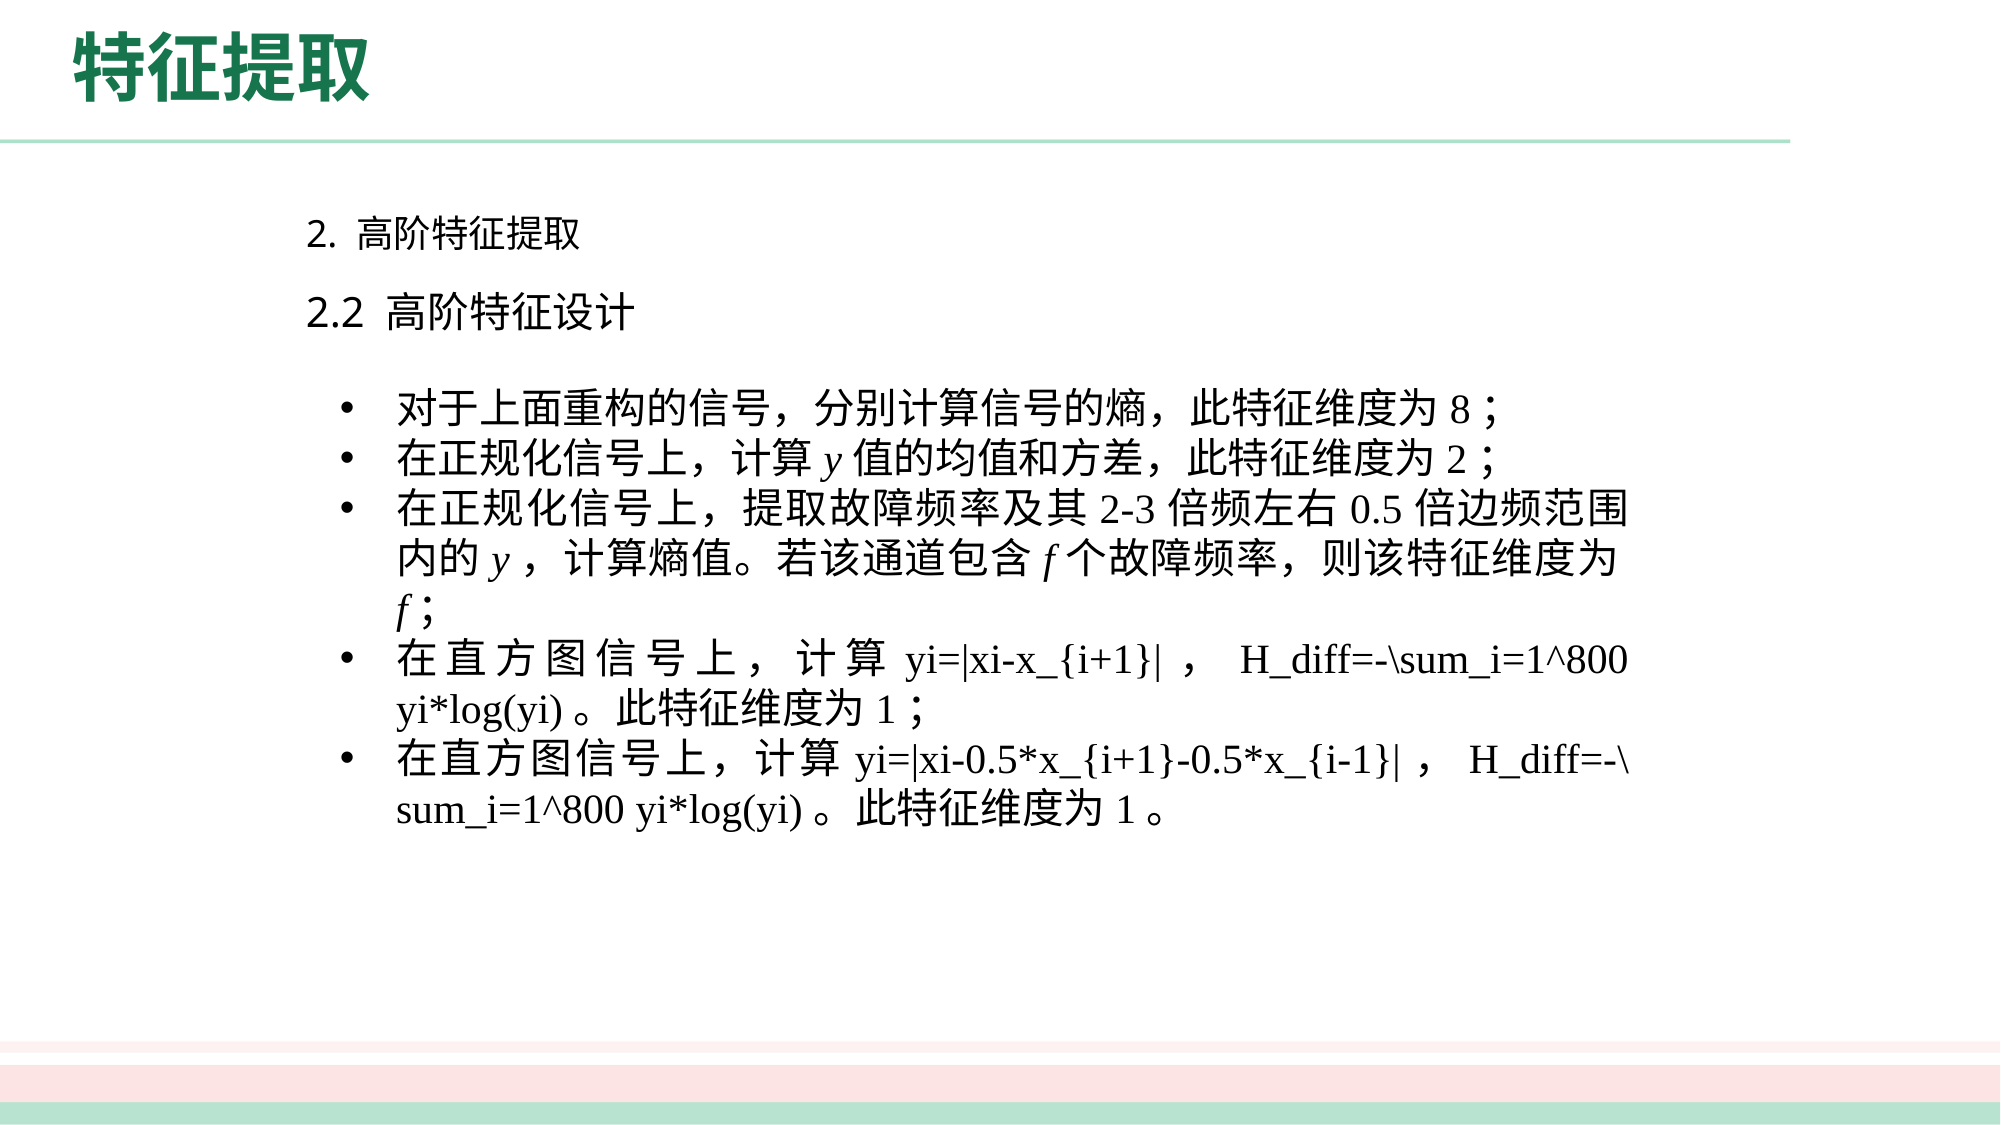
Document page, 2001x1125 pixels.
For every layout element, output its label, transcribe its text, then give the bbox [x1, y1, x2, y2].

text_box 对于上面重构的信号，分别计算信号的熵，此特征维度为8； 在正规化信号上，计算y值的均值和方差，此特征维度为2； 在正规化信号上，提取故障频率及其2-3倍频左右0.5倍边频范围内的y，计算熵值。若该通道包含f个故障频率，则该特征维度为f； 在直方图信号上，计算yi=|xi-x_{i+1}|，H_diff=-\sum_i=1^800 yi*log(yi)。此特征维度为1； 在直方图信号上，计算yi=|xi-0.5*x_{i+1}-0.5*x_{i-1}|，H_diff=-\sum_i=1^800 yi*log(yi)。此特征维度为1。 [249, 374, 1644, 840]
title 特征提取 [56, 7, 1782, 135]
text_box 2.2 高阶特征设计 [291, 278, 1690, 344]
picture [0, 0, 2001, 1125]
text_box 2. 高阶特征提取 [291, 202, 959, 262]
